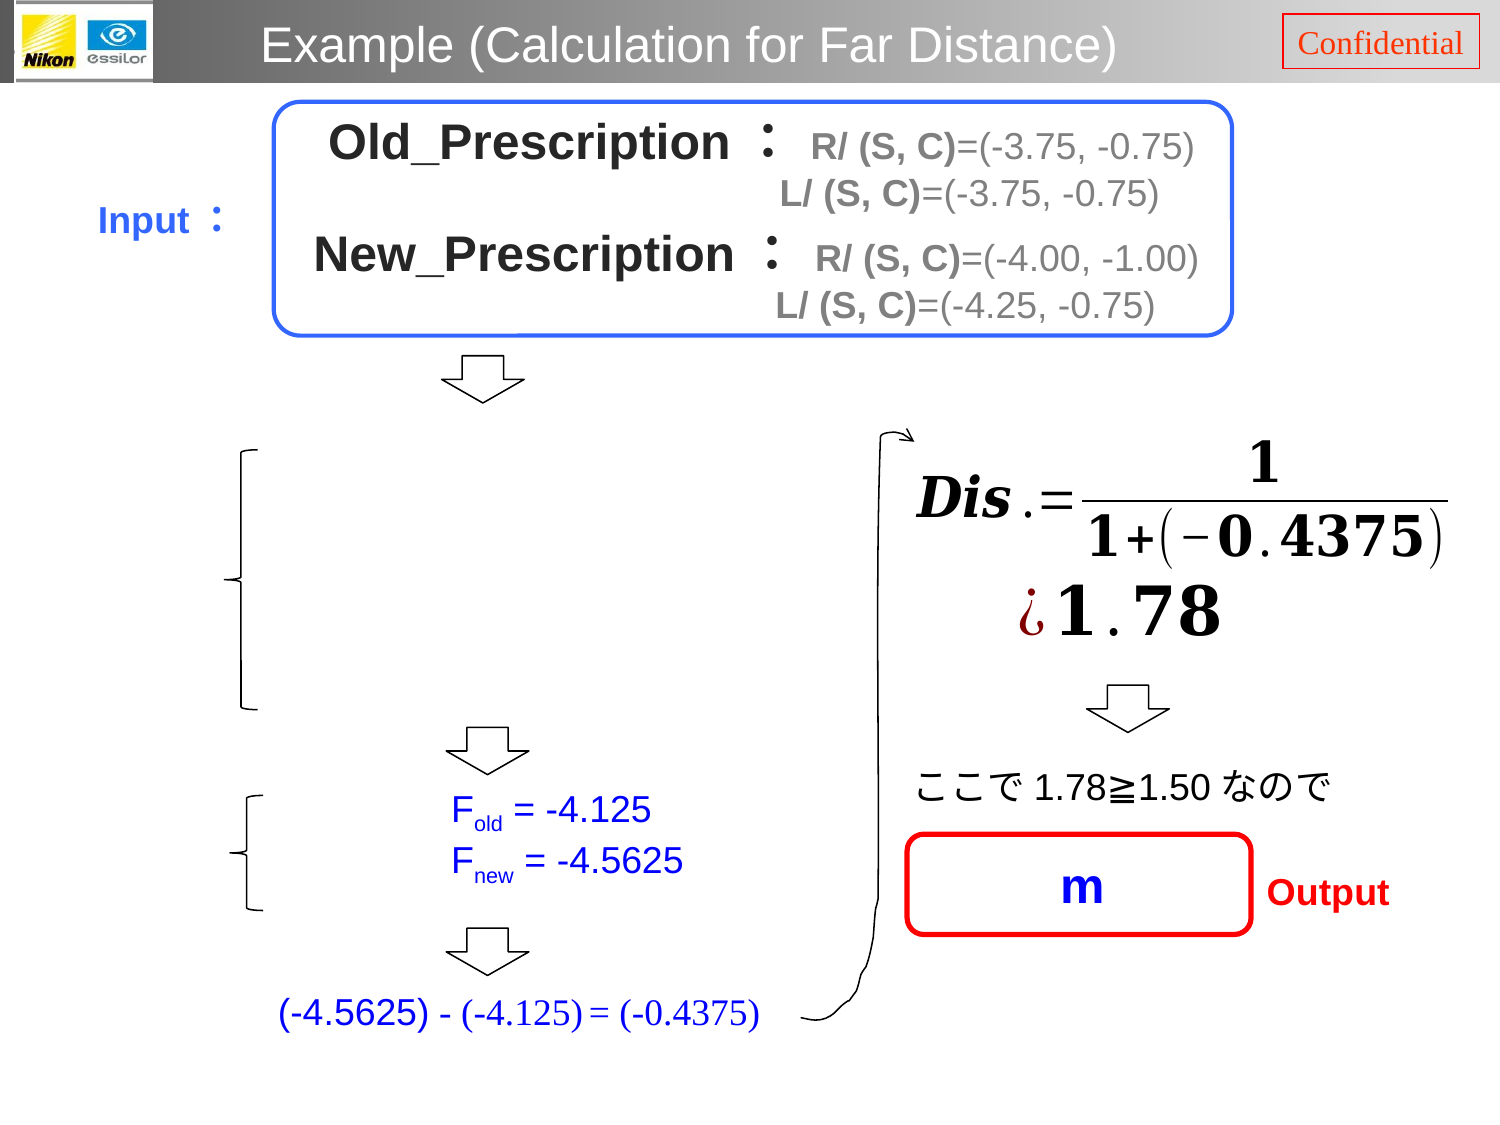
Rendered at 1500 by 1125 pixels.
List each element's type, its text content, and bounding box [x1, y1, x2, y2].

text_box Example (Calculation for Far Distance) [245, 4, 1134, 80]
picture [14, 0, 153, 83]
text_box ここで1.78≧1.50なので [897, 755, 1348, 815]
text_box [441, 355, 525, 403]
text_box [273, 101, 1233, 336]
text_box [224, 449, 258, 710]
text_box Input： [83, 188, 252, 249]
text_box [800, 427, 915, 1021]
text_box [229, 795, 264, 911]
text_box [907, 834, 1252, 935]
text_box Output [1251, 860, 1405, 920]
text_box (-4.5625) - (-4.125) = (-0.4375) [263, 980, 807, 1047]
text_box [1086, 685, 1170, 733]
text_box [446, 928, 529, 976]
text_box [446, 727, 529, 775]
